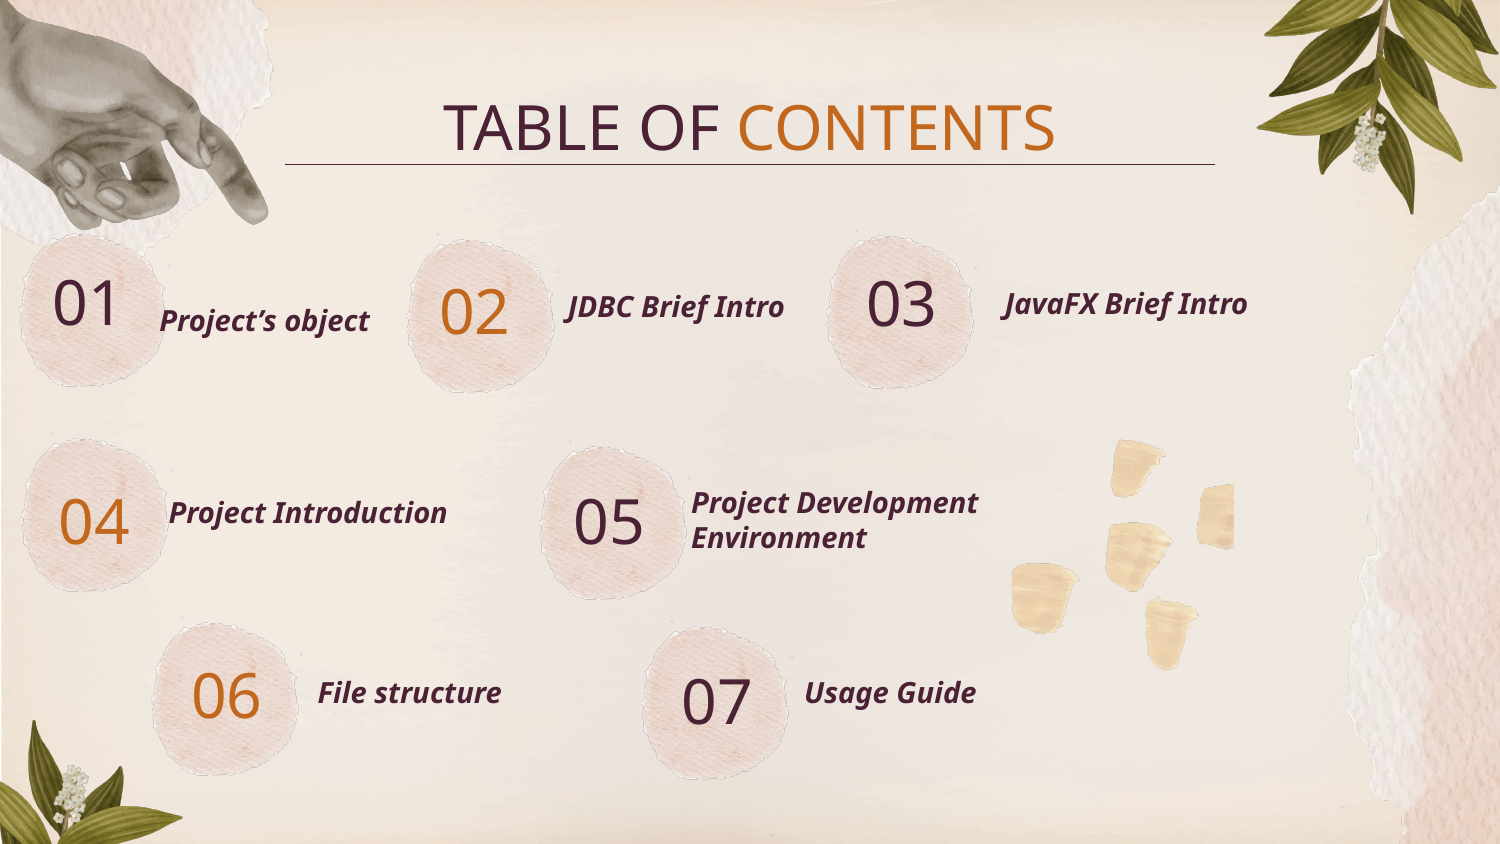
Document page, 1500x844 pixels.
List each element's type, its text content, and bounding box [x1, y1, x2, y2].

picture [0, 0, 1500, 844]
text_box File structure [308, 659, 636, 739]
text_box Project Development Environment [695, 469, 1006, 550]
subtitle JDBC Brief Intro [563, 272, 820, 353]
subtitle Usage Guide [798, 659, 1191, 739]
title TABLE OF CONTENTS [259, 72, 1382, 167]
text_box JavaFX Brief Intro [989, 270, 1392, 351]
subtitle Project Introduction [177, 479, 533, 559]
subtitle Project’s object [175, 287, 401, 367]
